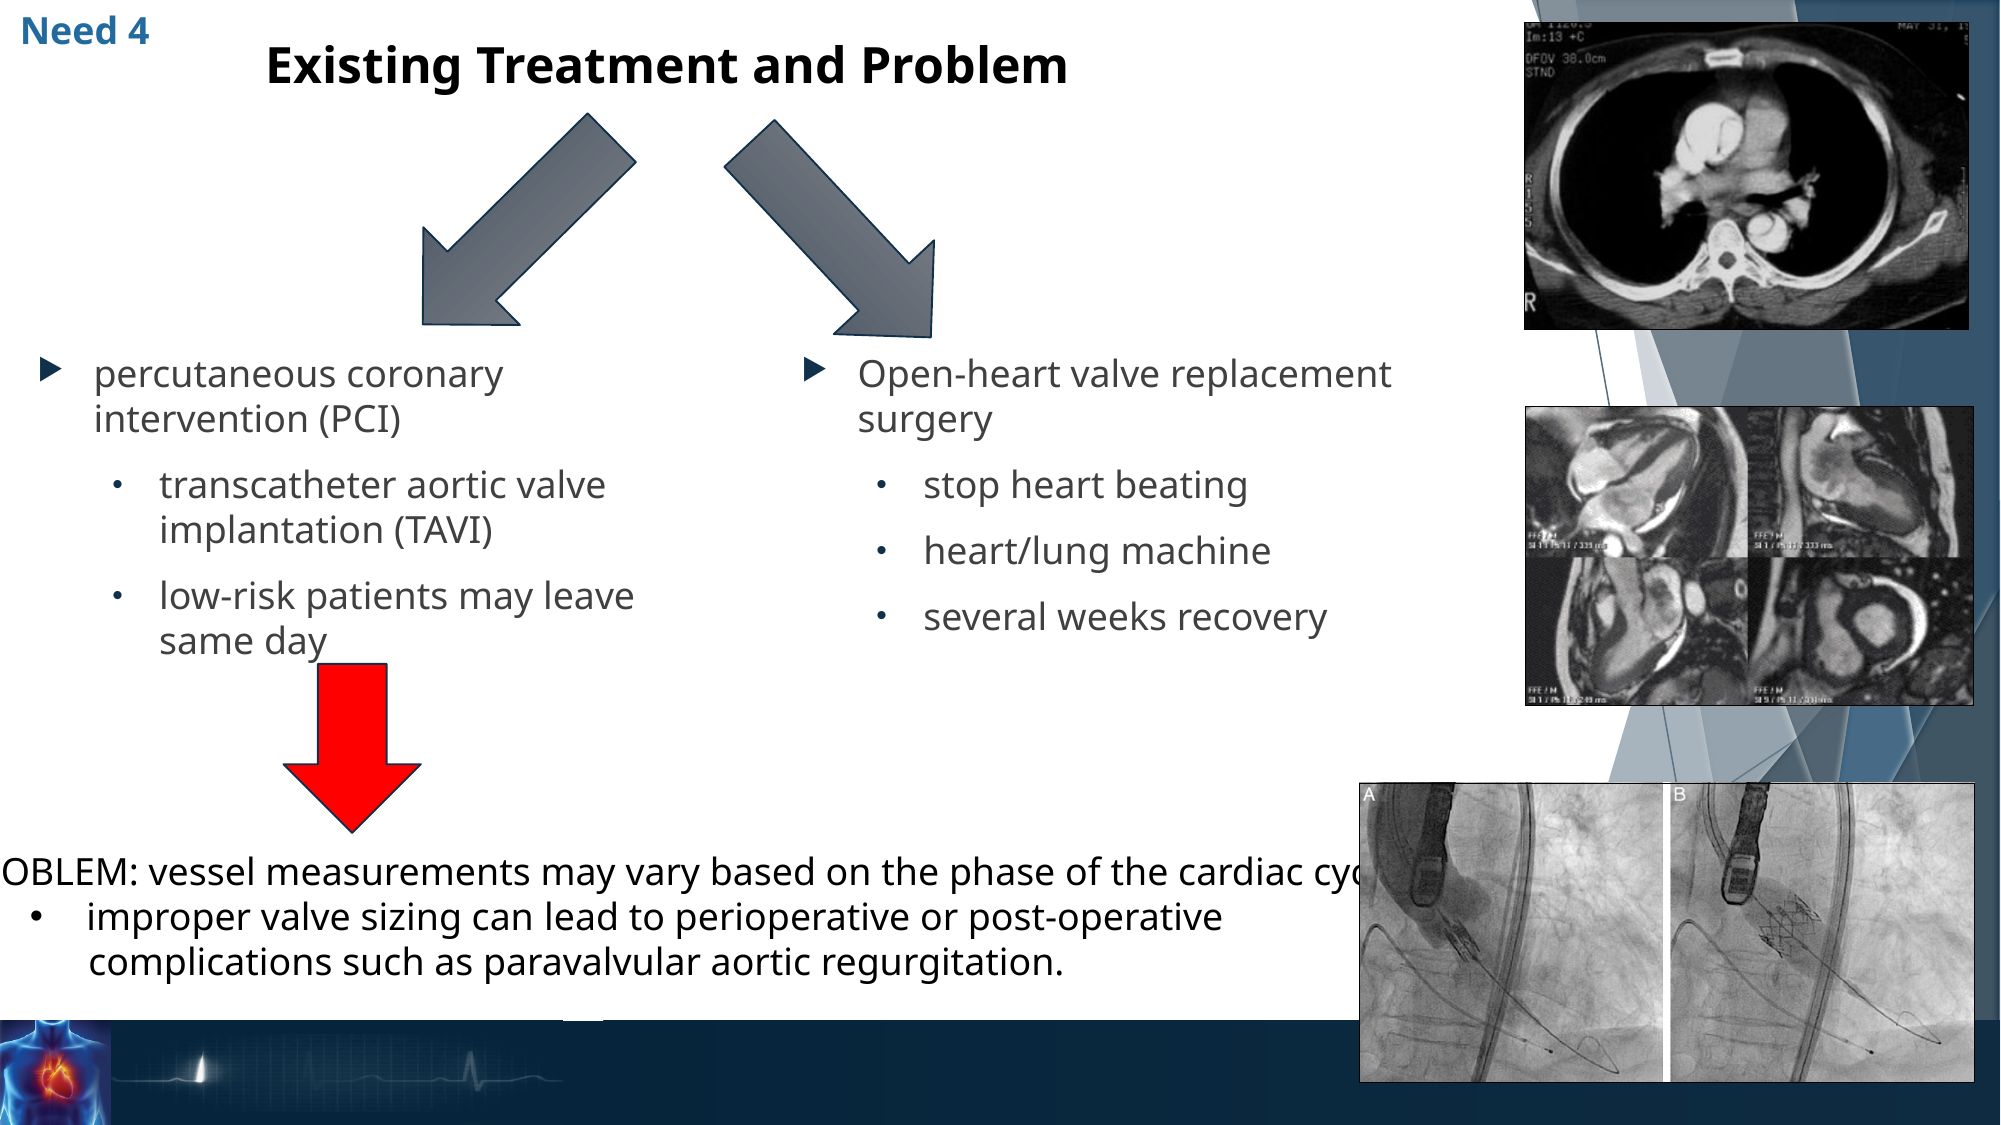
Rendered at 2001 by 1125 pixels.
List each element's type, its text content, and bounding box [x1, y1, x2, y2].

picture [1359, 782, 1975, 1083]
picture [1524, 22, 1969, 331]
text_box Existing Treatment and Problem [250, 21, 1085, 101]
text_box [723, 119, 936, 339]
picture [1524, 406, 1974, 706]
text_box [421, 112, 637, 326]
text_box Need 4 [4, 0, 165, 60]
list percutaneous coronary intervention (PCI) transcatheter aortic valve implantation (TAVI) low-risk patients may leave same day [22, 342, 709, 640]
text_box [0, 641, 2000, 1125]
list Open-heart valve replacement surgery stop heart beating heart/lung machine several weeks recovery [786, 342, 1473, 640]
